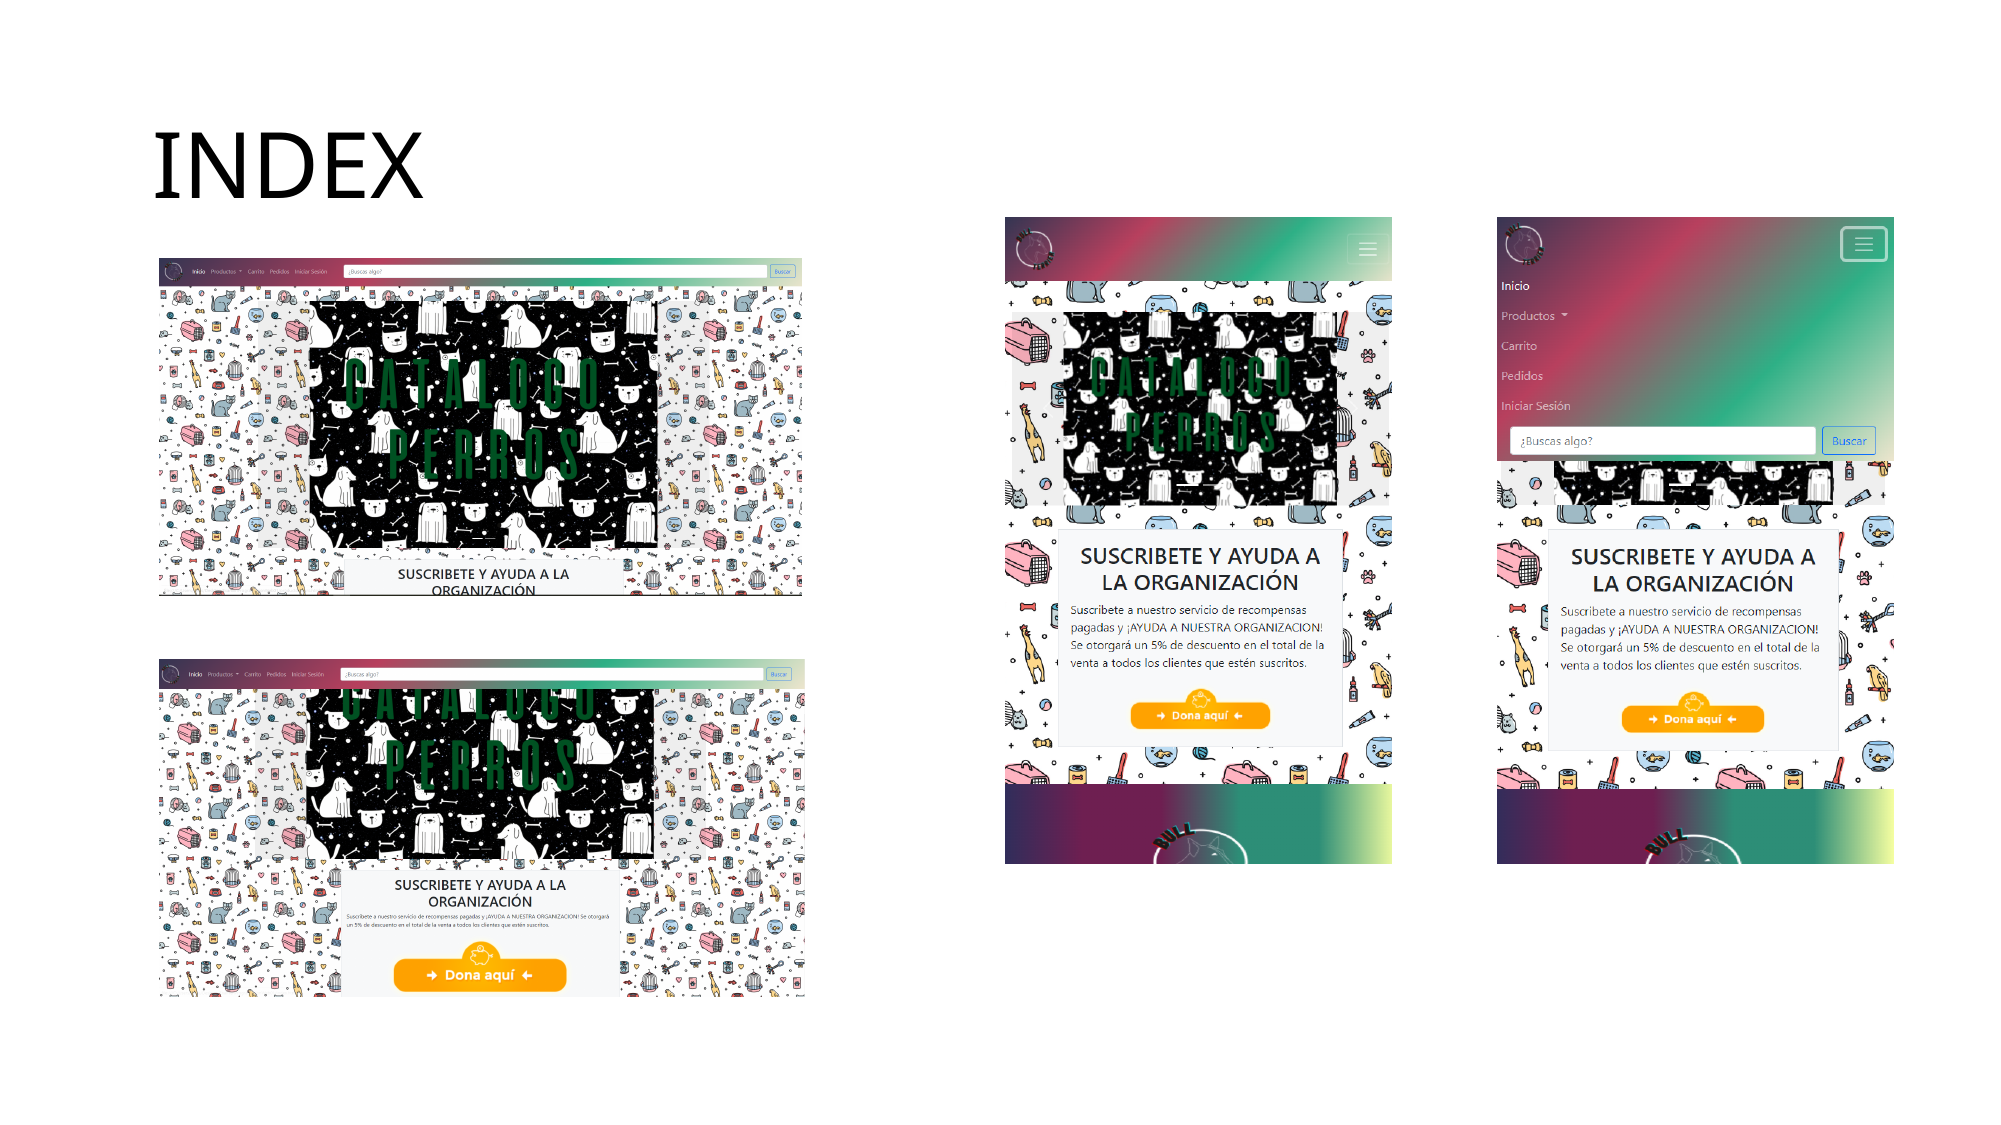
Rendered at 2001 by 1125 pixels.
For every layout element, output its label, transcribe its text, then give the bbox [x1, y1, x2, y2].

title INDEX [137, 59, 1863, 278]
picture [1005, 216, 1392, 864]
picture [159, 659, 805, 997]
picture [159, 257, 802, 596]
picture [1497, 216, 1894, 864]
